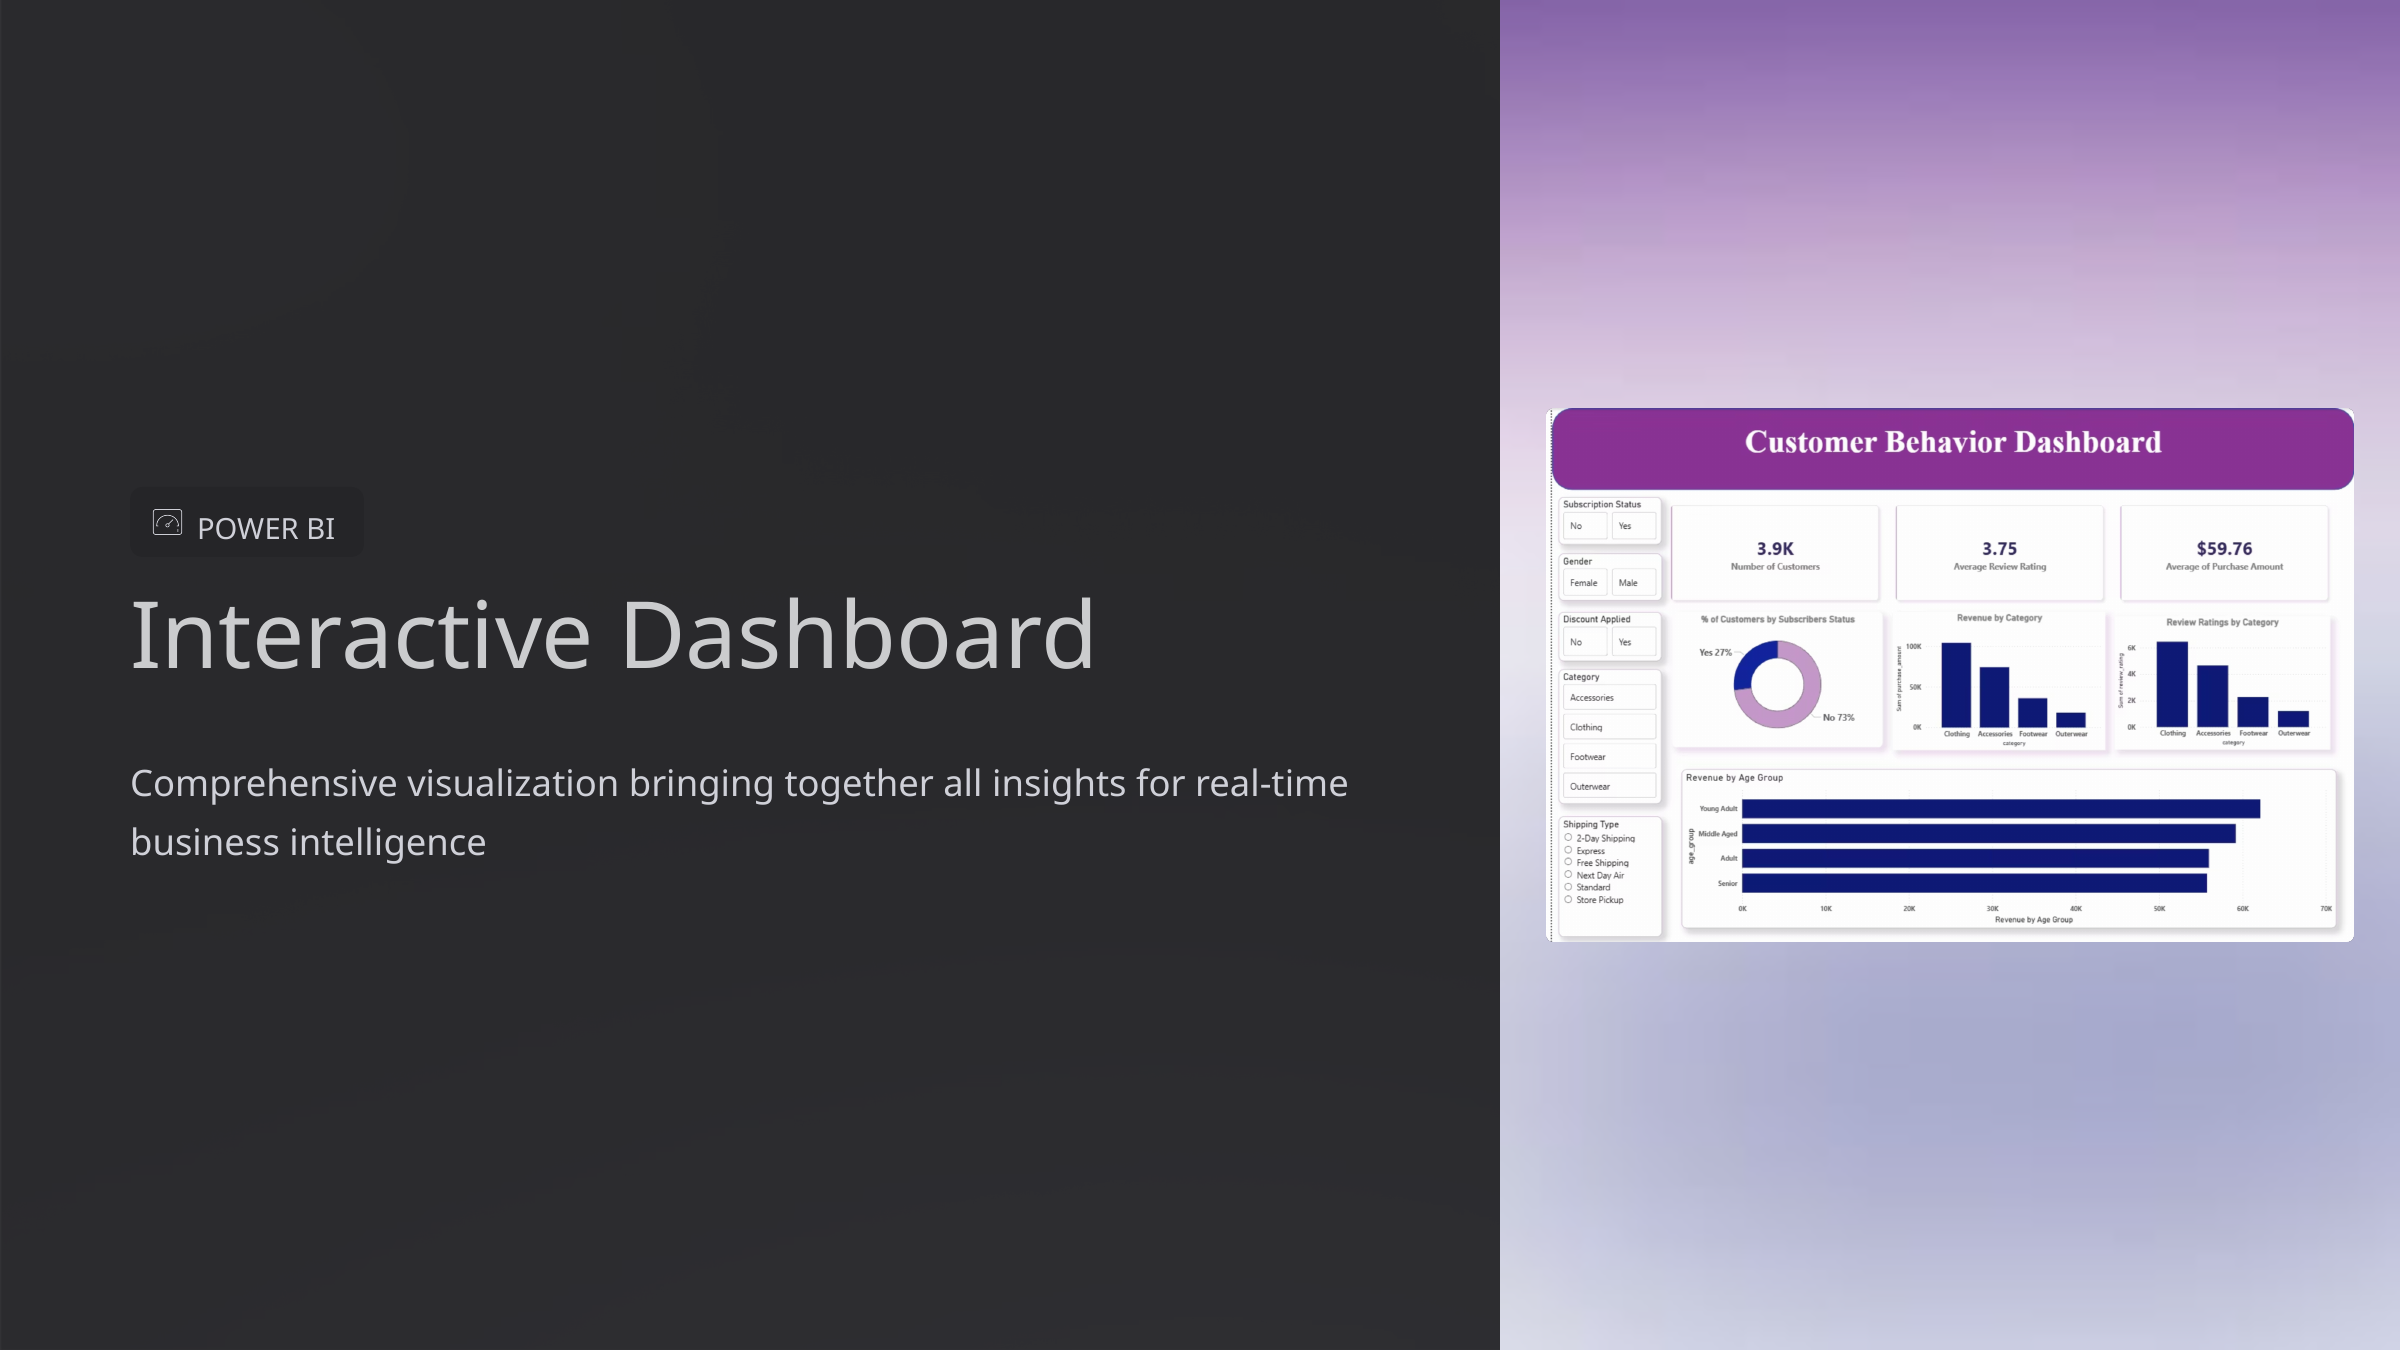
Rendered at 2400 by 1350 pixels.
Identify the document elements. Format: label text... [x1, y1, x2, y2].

text_box Interactive Dashboard [130, 571, 1097, 689]
picture [1499, 0, 2400, 1350]
text_box [130, 486, 364, 557]
picture [152, 507, 183, 537]
text_box POWER BI [197, 498, 342, 546]
text_box Comprehensive visualization bringing together all insights for real-time business intelligence [130, 743, 1370, 863]
